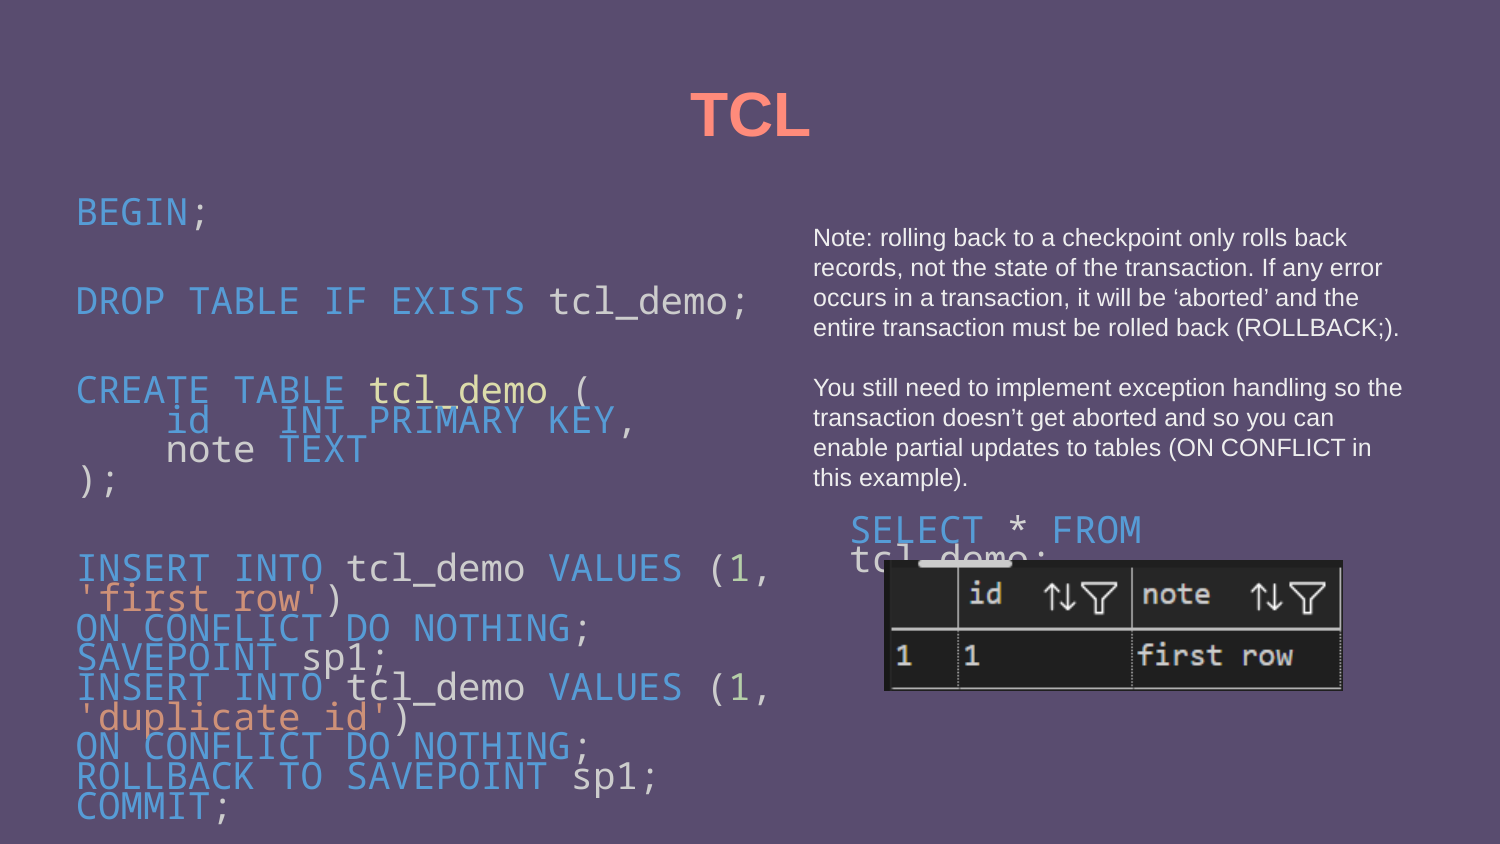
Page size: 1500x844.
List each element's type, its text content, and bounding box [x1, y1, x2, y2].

picture [883, 560, 1343, 691]
text_box Note: rolling back to a checkpoint only rolls back records, not the state of the transaction. If any error occurs in a transaction, it will be ‘aborted’ and the entire transaction must be rolled back (ROLLBACK;). You still need to implement exception handling so the transaction doesn’t get aborted and so you can enable partial updates to tables (ON CONFLICT in this example). [798, 214, 1428, 499]
text_box BEGIN; DROP TABLE IF EXISTS tcl_demo; CREATE TABLE tcl_demo ( id INT PRIMARY KEY, note TEXT ); INSERT INTO tcl_demo VALUES (1, 'first row') ON CONFLICT DO NOTHING; SAVEPOINT sp1; INSERT INTO tcl_demo VALUES (1, 'duplicate id') ON CONFLICT DO NOTHING; ROLLBACK TO SAVEPOINT sp1; COMMIT; [60, 195, 811, 835]
text_box TCL [116, 58, 1386, 153]
text_box SELECT * FROM tcl_demo; [834, 513, 1364, 588]
